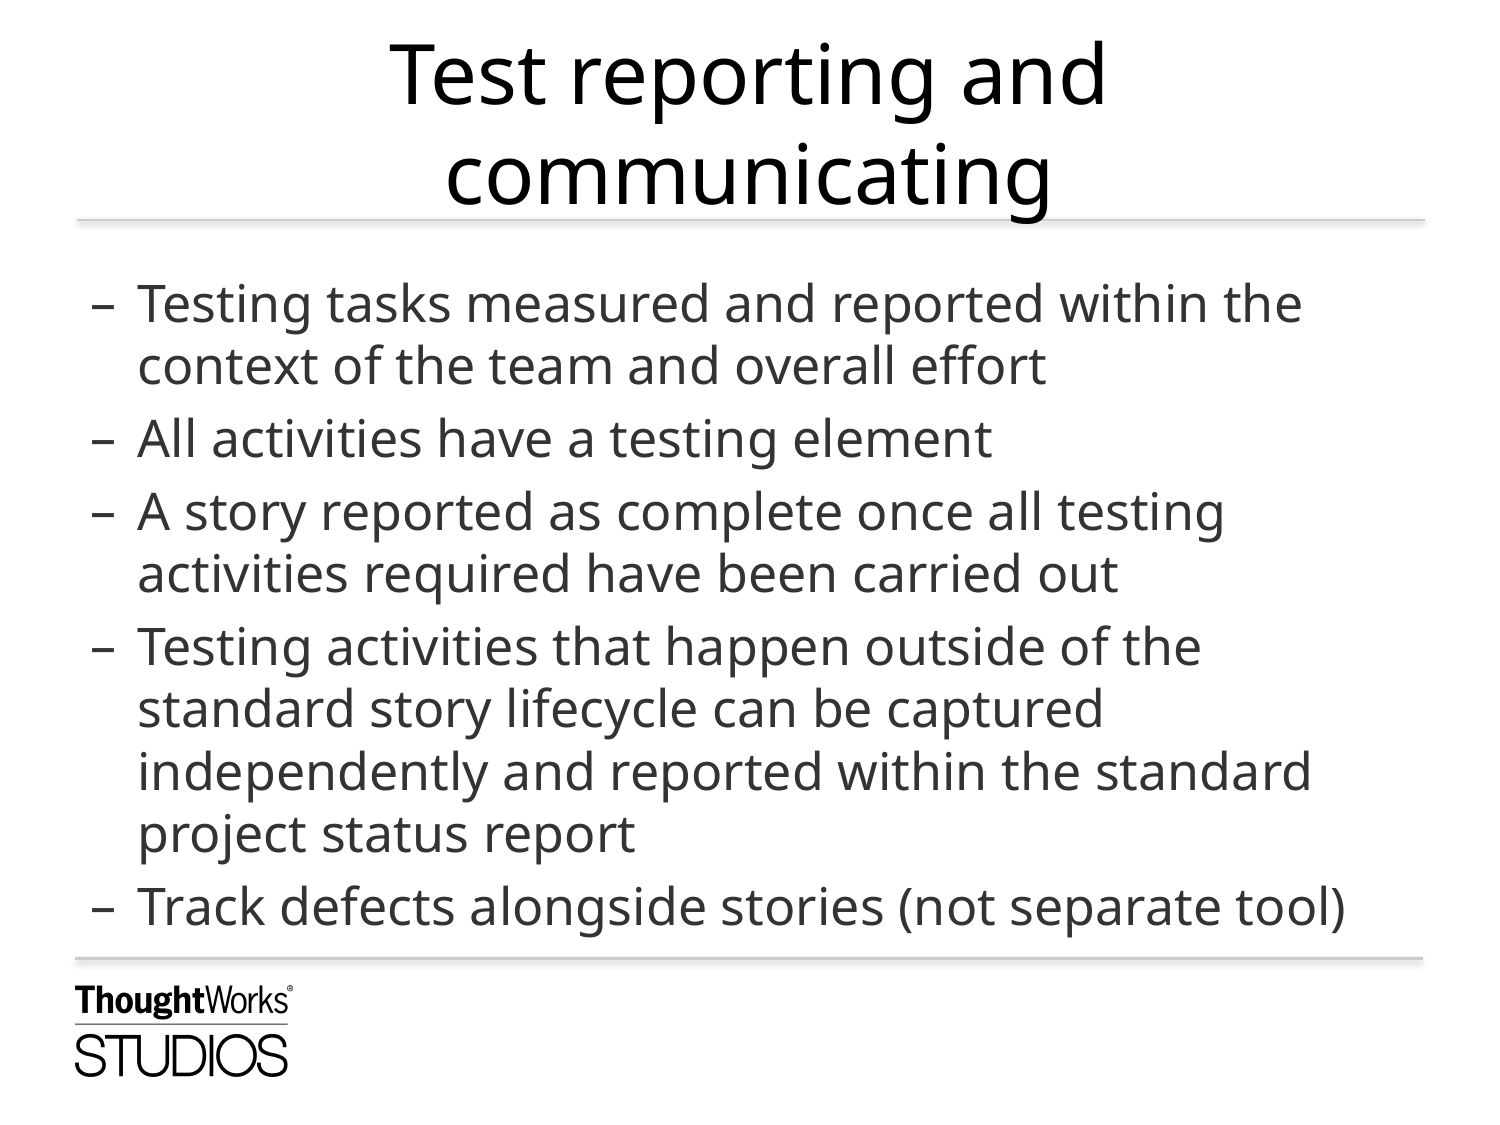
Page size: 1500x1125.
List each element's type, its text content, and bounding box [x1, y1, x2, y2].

picture [75, 985, 293, 1077]
title Test reporting and communicating [75, 45, 1425, 197]
list Testing tasks measured and reported within the context of the team and overall effort All activities have a testing element A story reported as complete once all testing activities required have been carried out Testing activities that happen outside of the standard story lifecycle can be captured independently and reported within the standard project status report Track defects alongside stories (not separate tool) [75, 262, 1425, 948]
